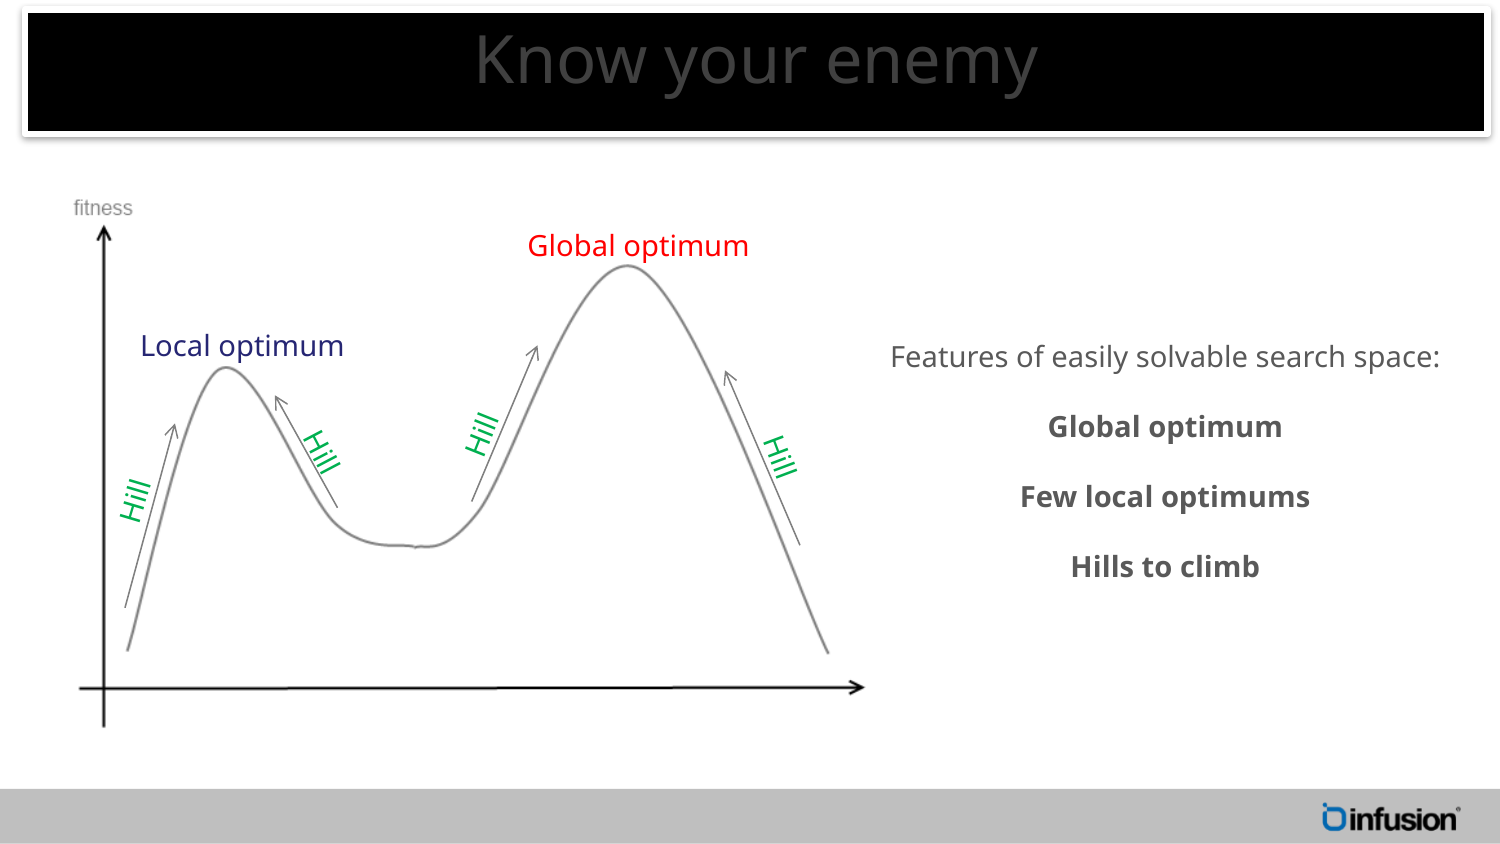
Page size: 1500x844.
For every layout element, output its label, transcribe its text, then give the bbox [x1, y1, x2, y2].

text_box Features of easily solvable search space: Global optimum Few local optimums Hills to climb [886, 246, 1450, 710]
picture [1312, 799, 1471, 834]
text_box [62, 169, 882, 772]
text_box [37, 146, 1450, 747]
text_box Know your enemy [22, 6, 1491, 137]
